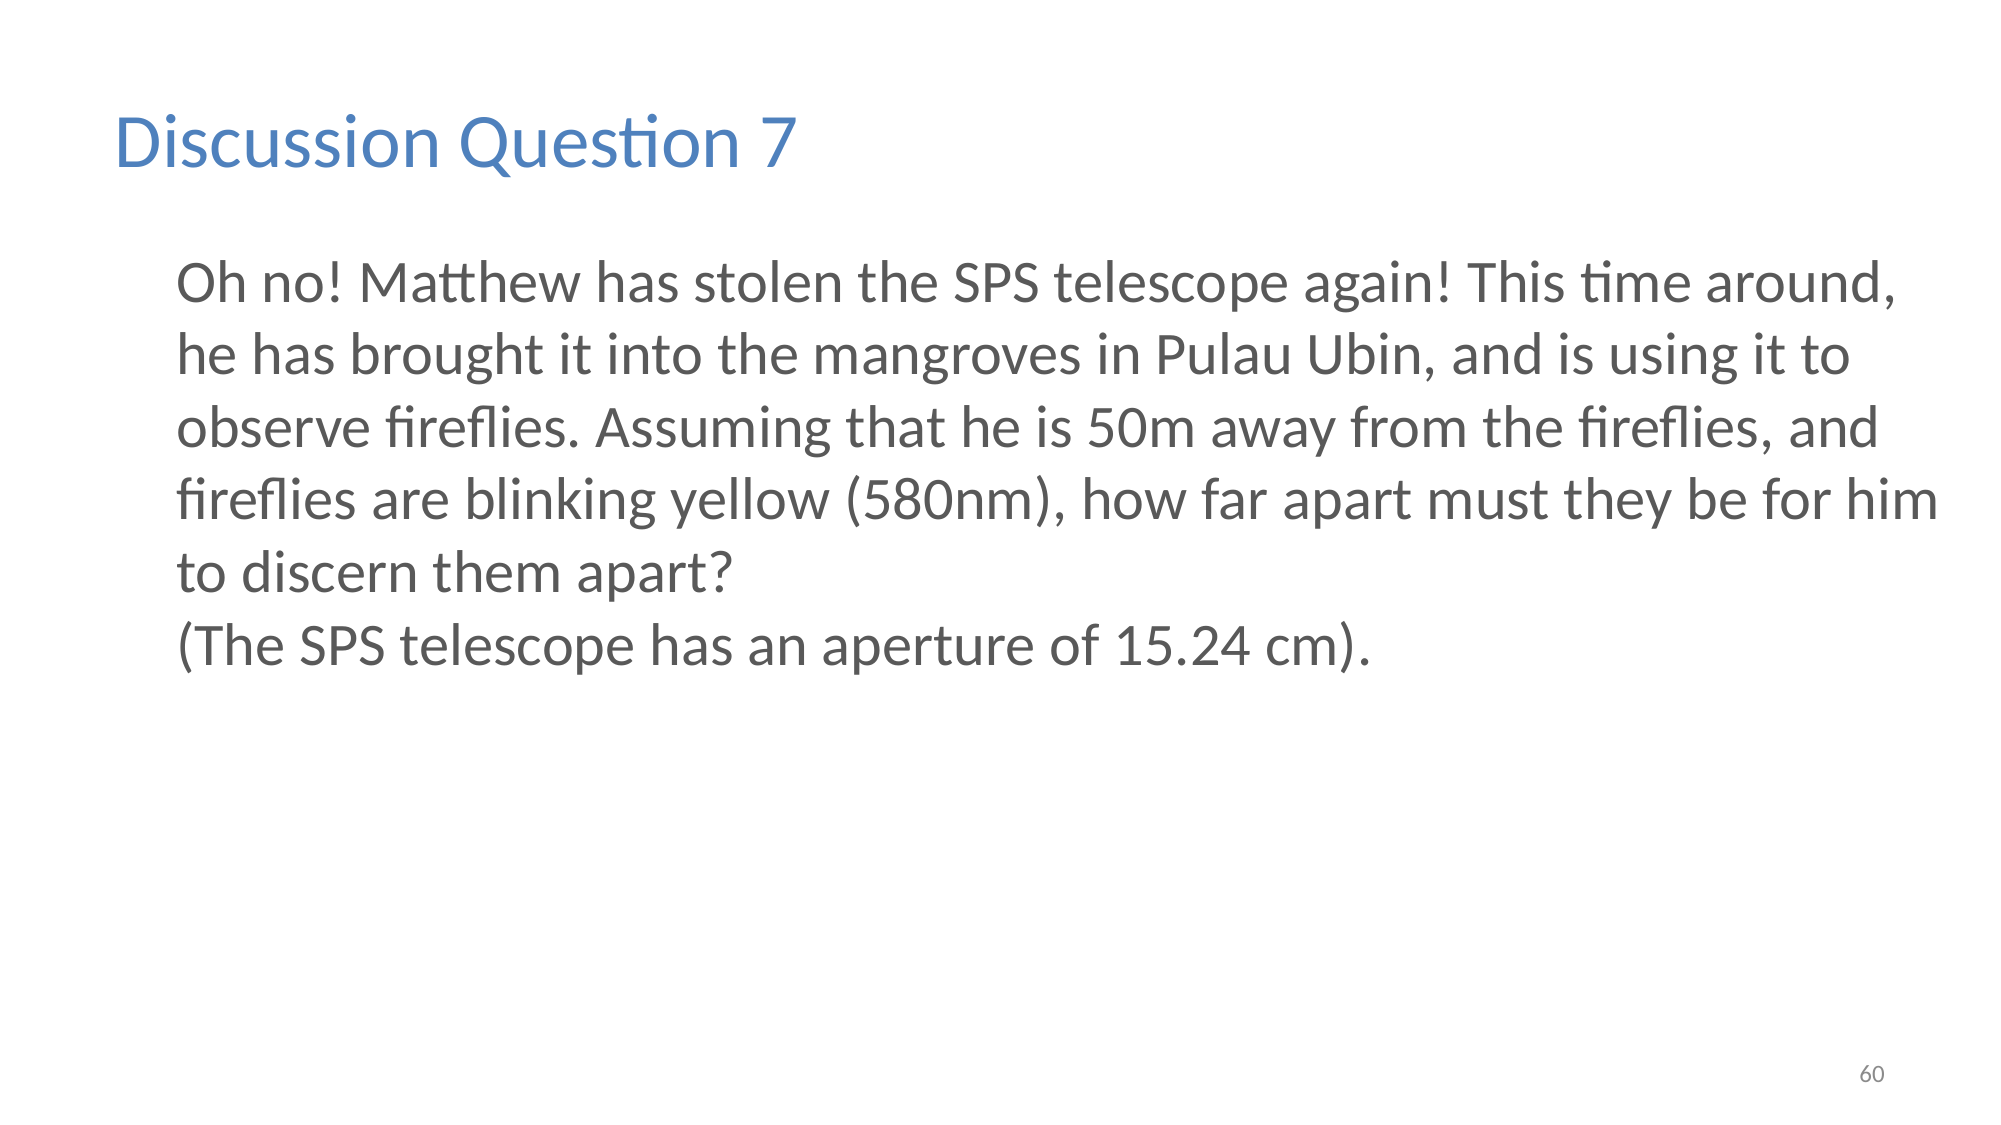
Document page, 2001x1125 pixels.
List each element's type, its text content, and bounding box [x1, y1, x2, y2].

list Oh no! Matthew has stolen the SPS telescope again! This time around, he has brought it into the mangroves in Pulau Ubin, and is using it to observe fireflies. Assuming that he is 50m away from the fireflies, and fireflies are blinking yellow (580nm), how far apart must they be for him to discern them apart? (The SPS telescope has an aperture of 15.24 cm). [161, 234, 1962, 849]
slide_number 60 [1433, 1042, 1900, 1103]
text_box Discussion Question 7 [99, 42, 1900, 231]
